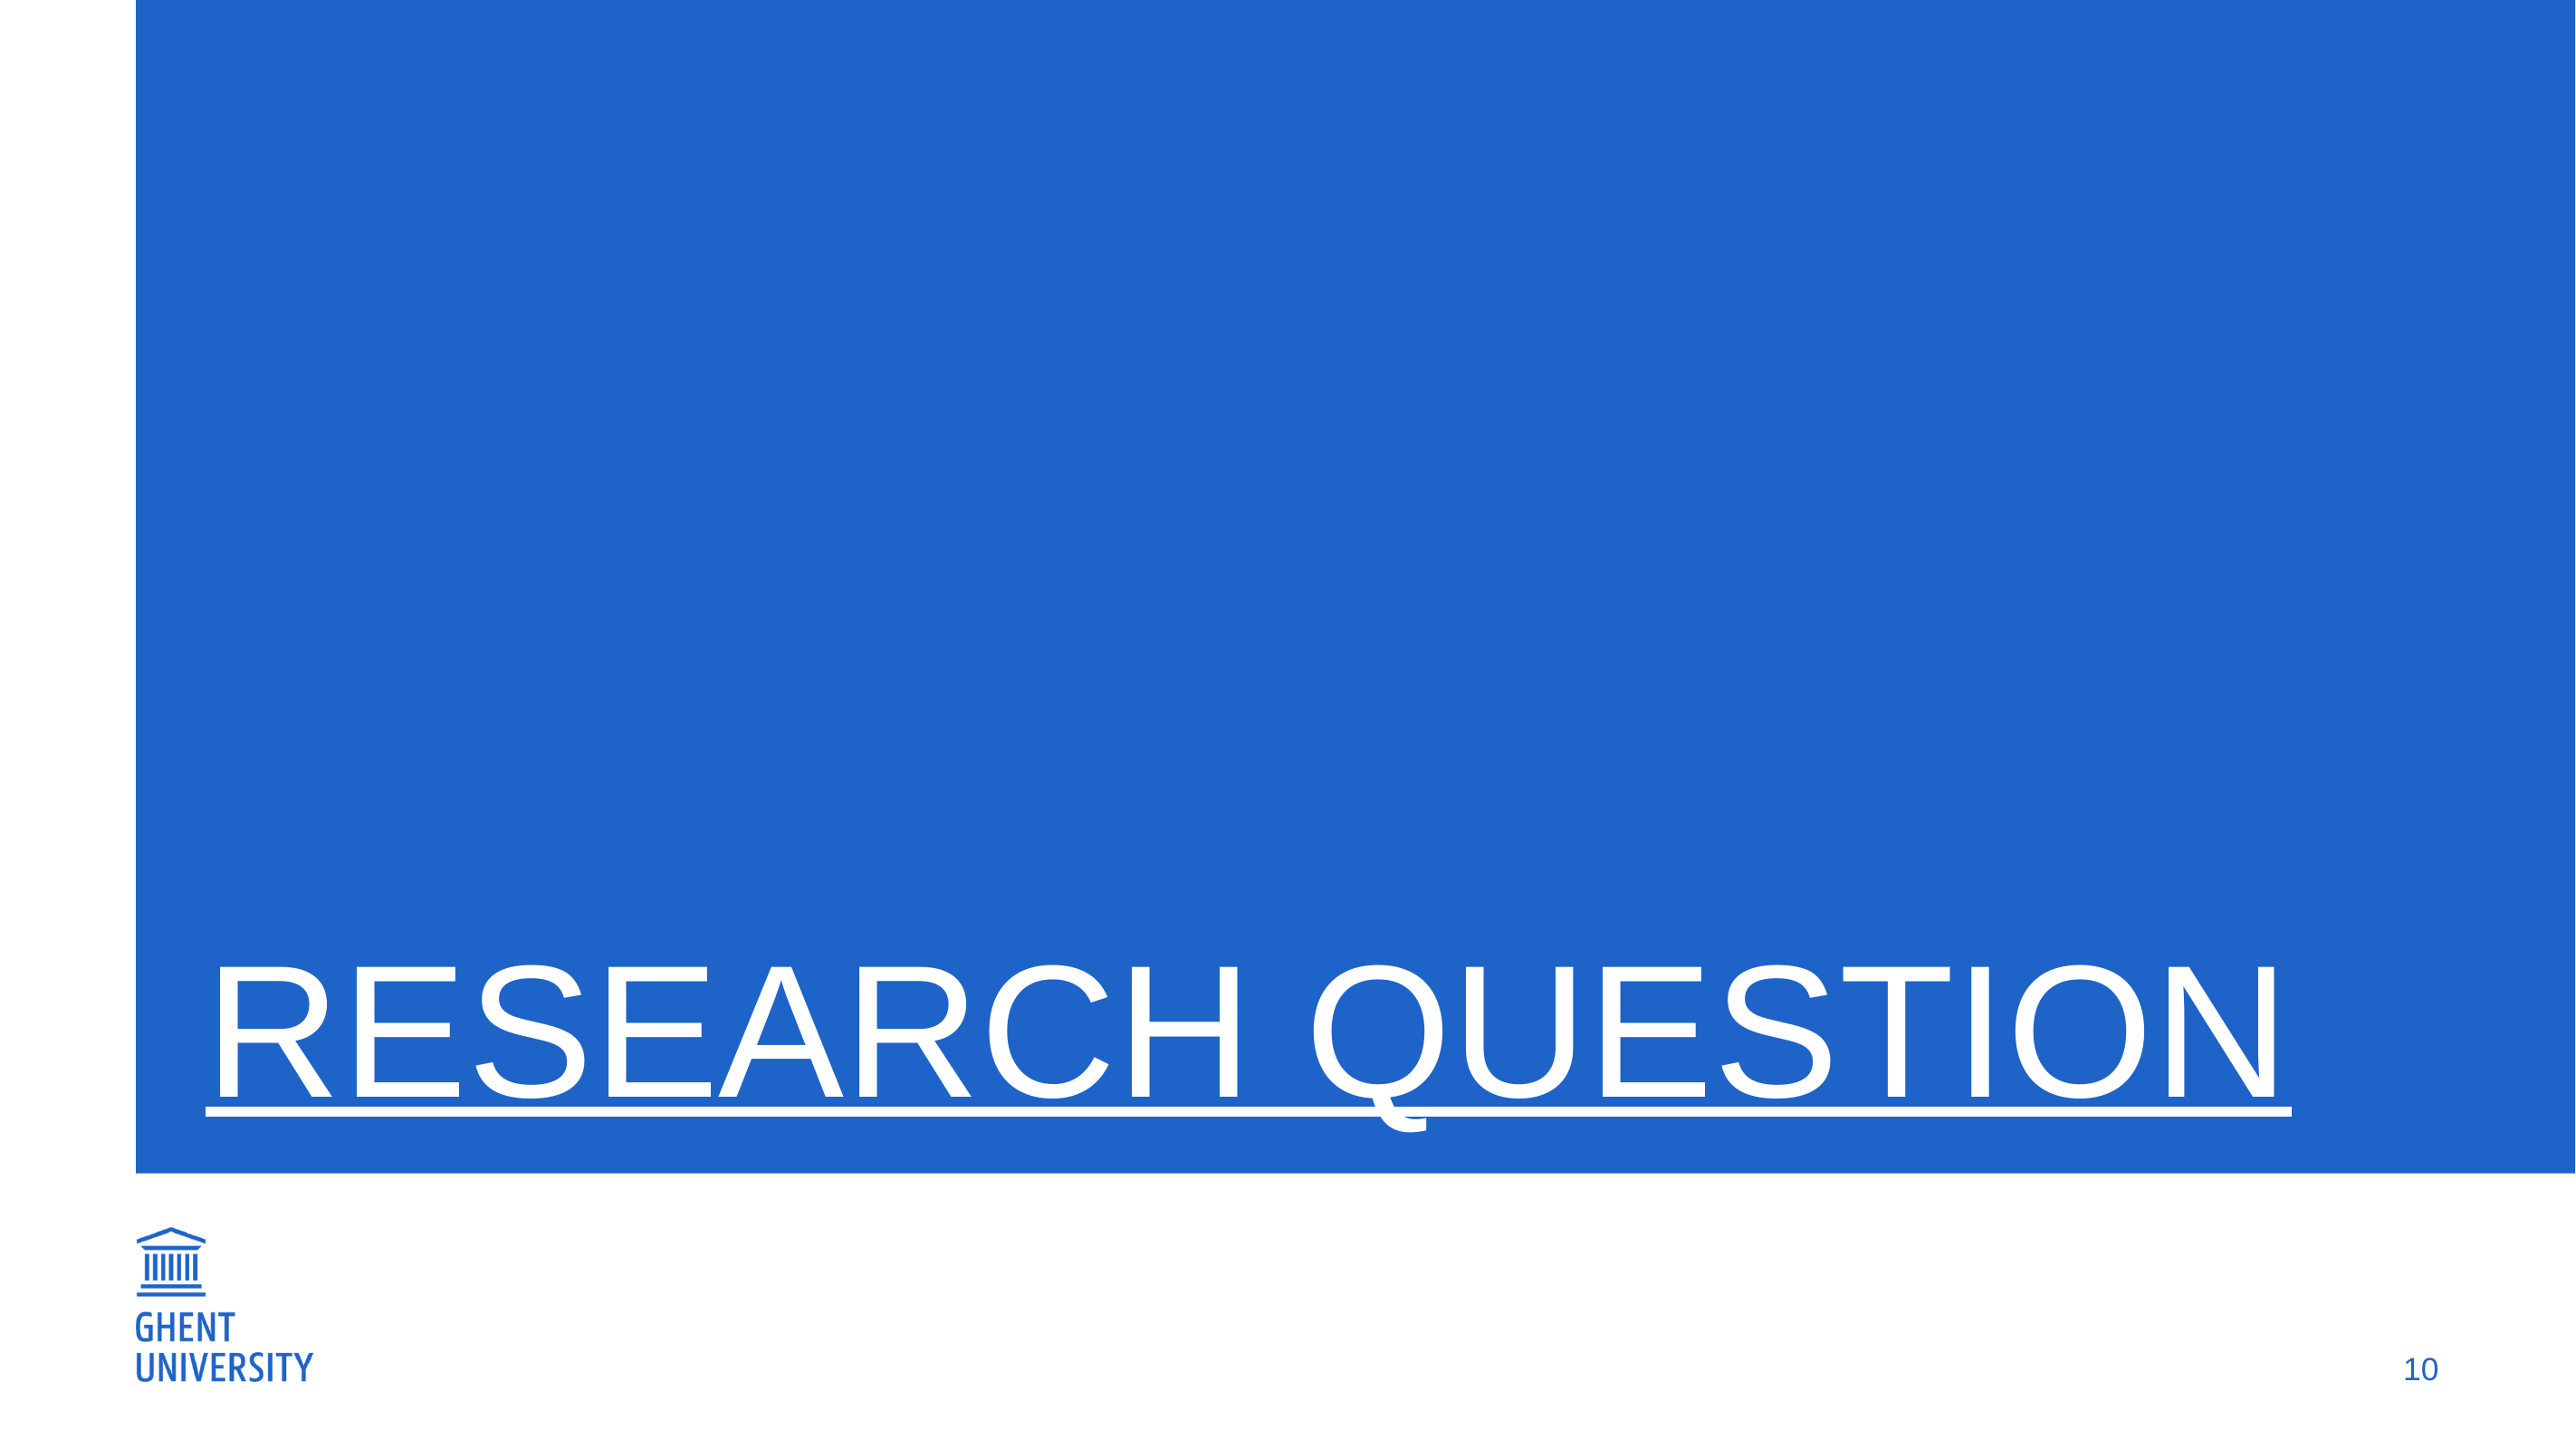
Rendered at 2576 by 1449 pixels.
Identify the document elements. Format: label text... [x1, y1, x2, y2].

picture [68, 1175, 411, 1449]
slide_number 10 [2315, 1329, 2453, 1407]
title Research question [191, 482, 2447, 1142]
